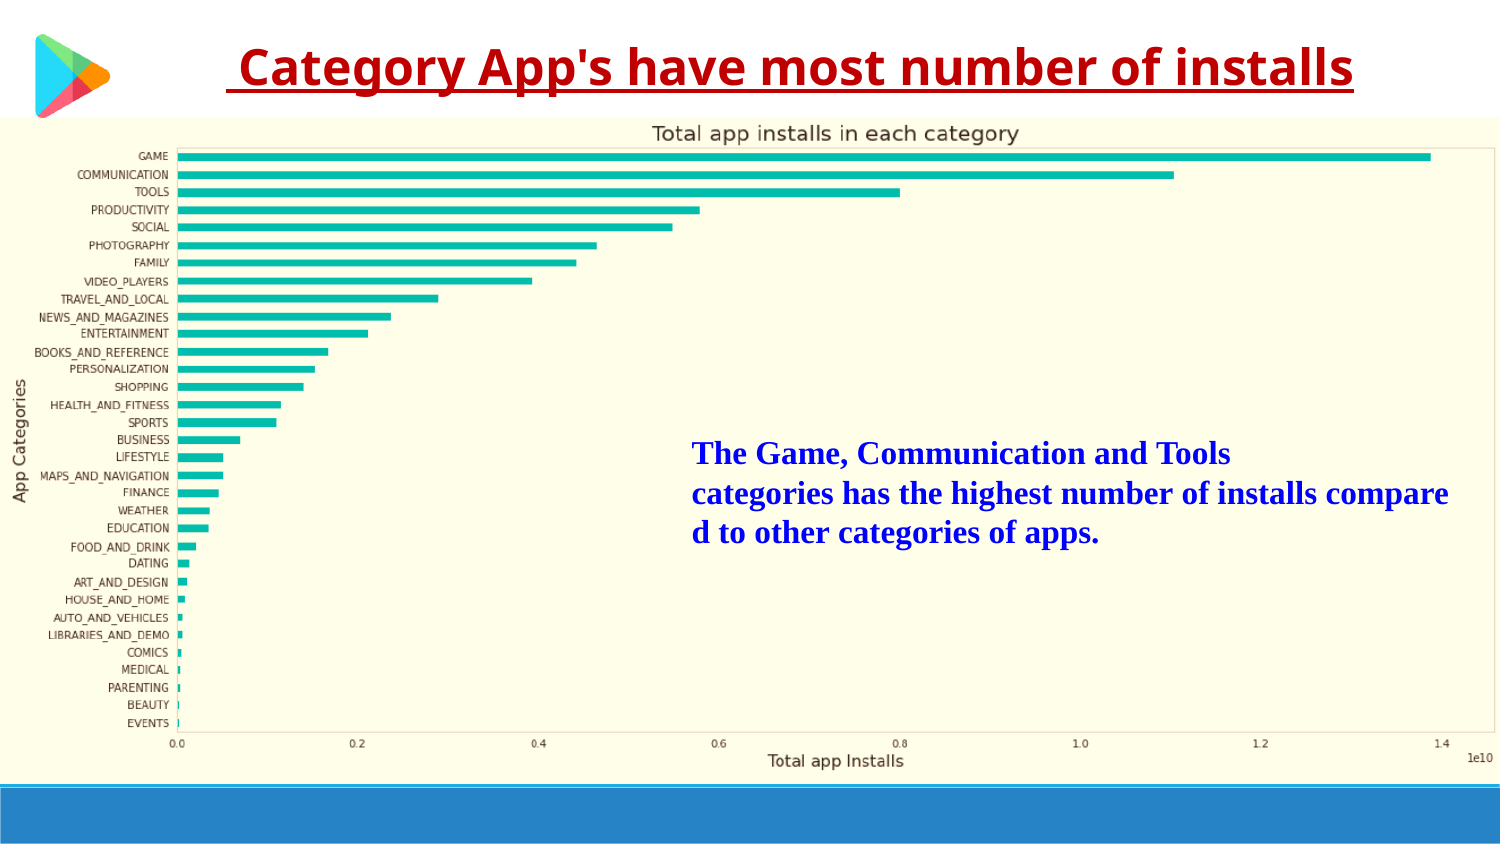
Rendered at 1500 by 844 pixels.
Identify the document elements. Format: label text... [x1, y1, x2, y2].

text_box Category App's have most number of installs [80, 27, 1500, 113]
text_box [30, 34, 115, 113]
picture [0, 116, 1500, 785]
